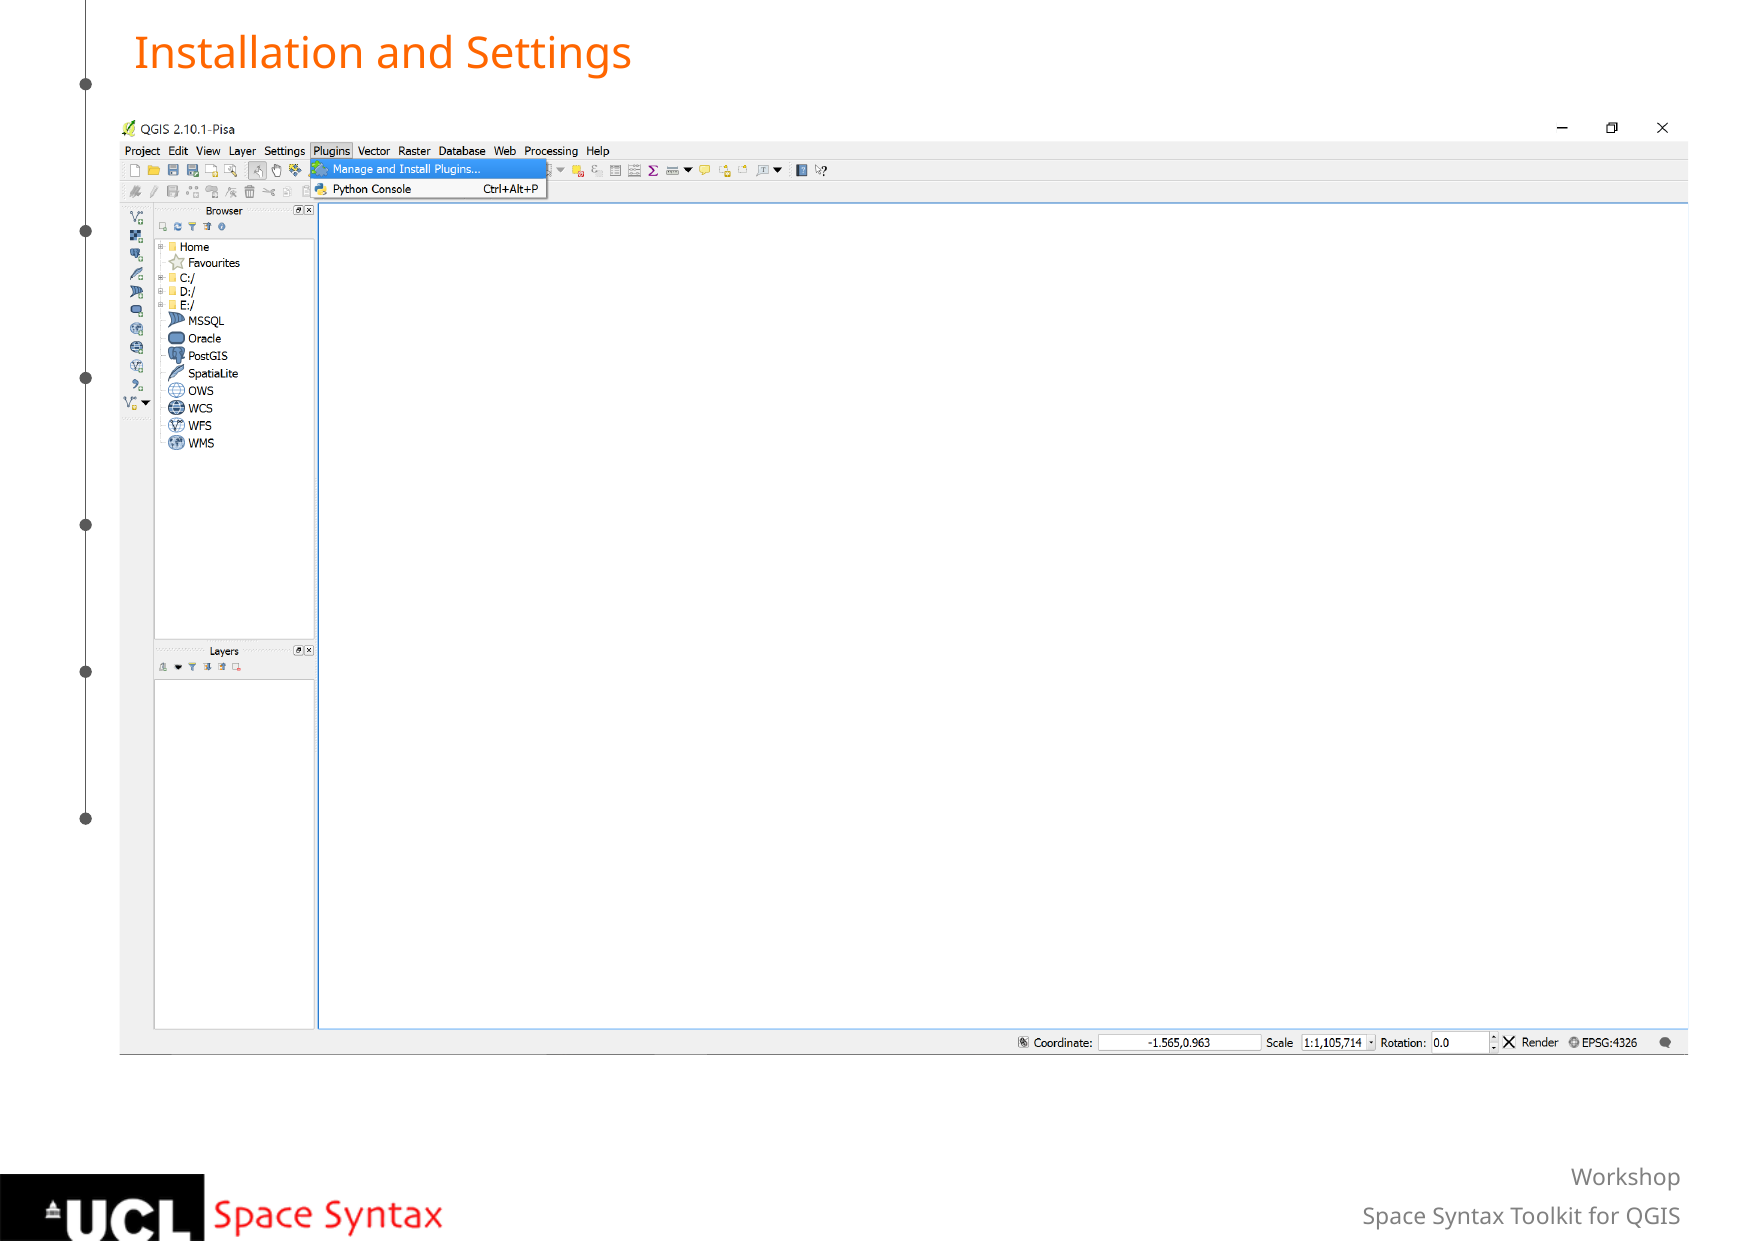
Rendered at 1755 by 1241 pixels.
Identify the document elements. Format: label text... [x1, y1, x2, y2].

picture [0, 1174, 528, 1241]
picture [119, 116, 1689, 1055]
text_box Installation and Settings [119, 17, 1175, 85]
